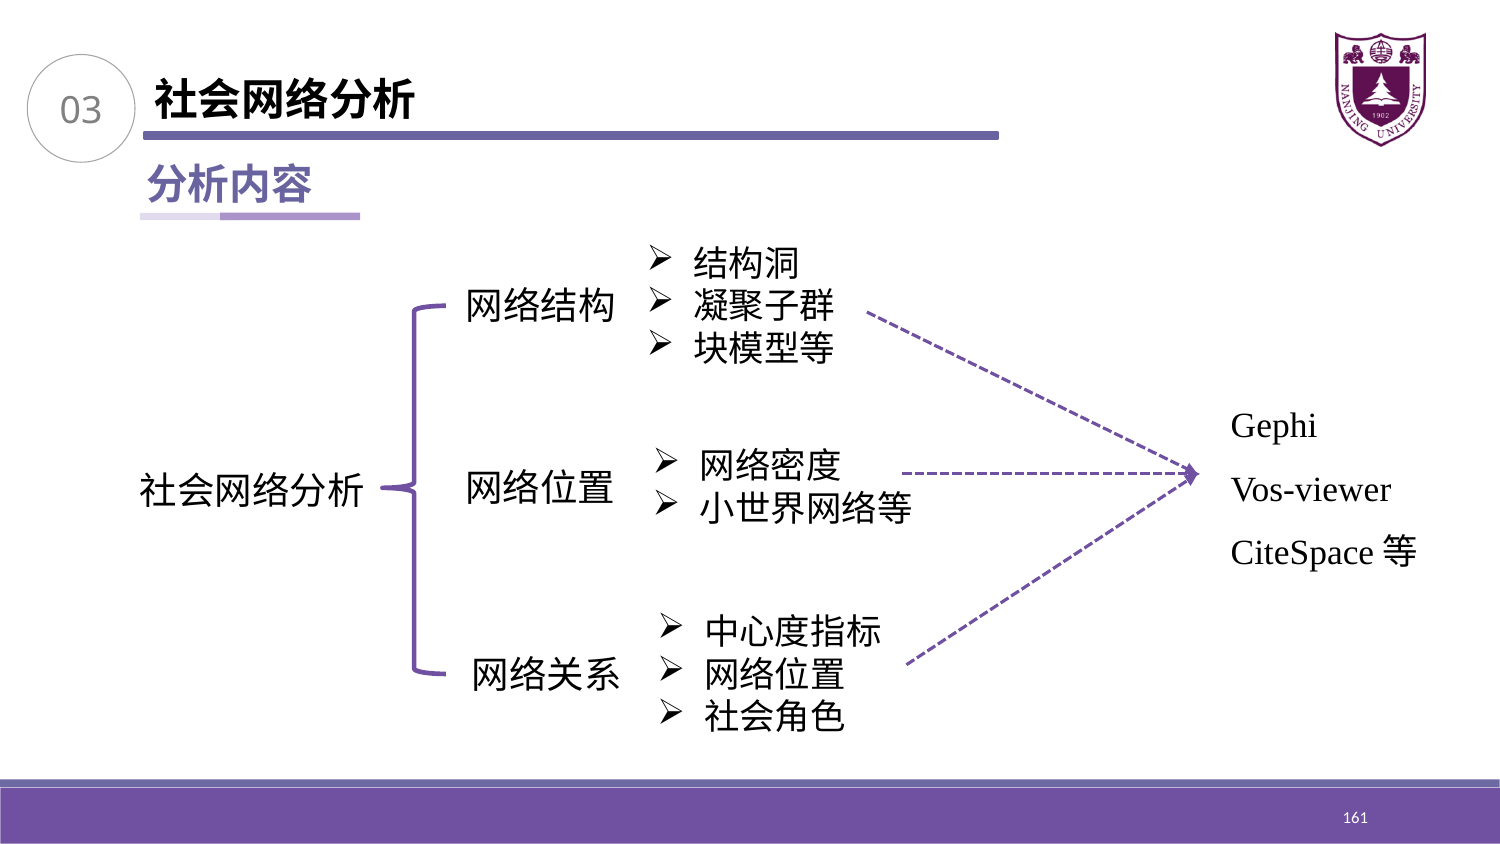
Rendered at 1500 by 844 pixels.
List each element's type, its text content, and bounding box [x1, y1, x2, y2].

text_box 网络位置 [450, 456, 637, 516]
text_box [219, 211, 361, 221]
text_box 中心度指标 网络位置 社会角色 [642, 601, 997, 745]
text_box [381, 304, 446, 675]
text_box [866, 311, 1199, 475]
text_box Gephi Vos-viewer CiteSpace等 [1215, 373, 1458, 580]
text_box 网络结构 [450, 274, 631, 335]
text_box 社会网络分析 [142, 66, 428, 131]
text_box 网络密度 小世界网络等 [637, 436, 903, 536]
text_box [905, 481, 1198, 666]
text_box 结构洞 凝聚子群 块模型等 [631, 233, 987, 376]
text_box [139, 211, 239, 222]
text_box [143, 131, 999, 140]
text_box 分析内容 [131, 150, 329, 215]
text_box 网络关系 [456, 643, 641, 704]
picture [1334, 31, 1427, 147]
text_box 03 [25, 53, 137, 164]
slide_number 161 [1218, 794, 1380, 840]
text_box 社会网络分析 [124, 459, 392, 520]
